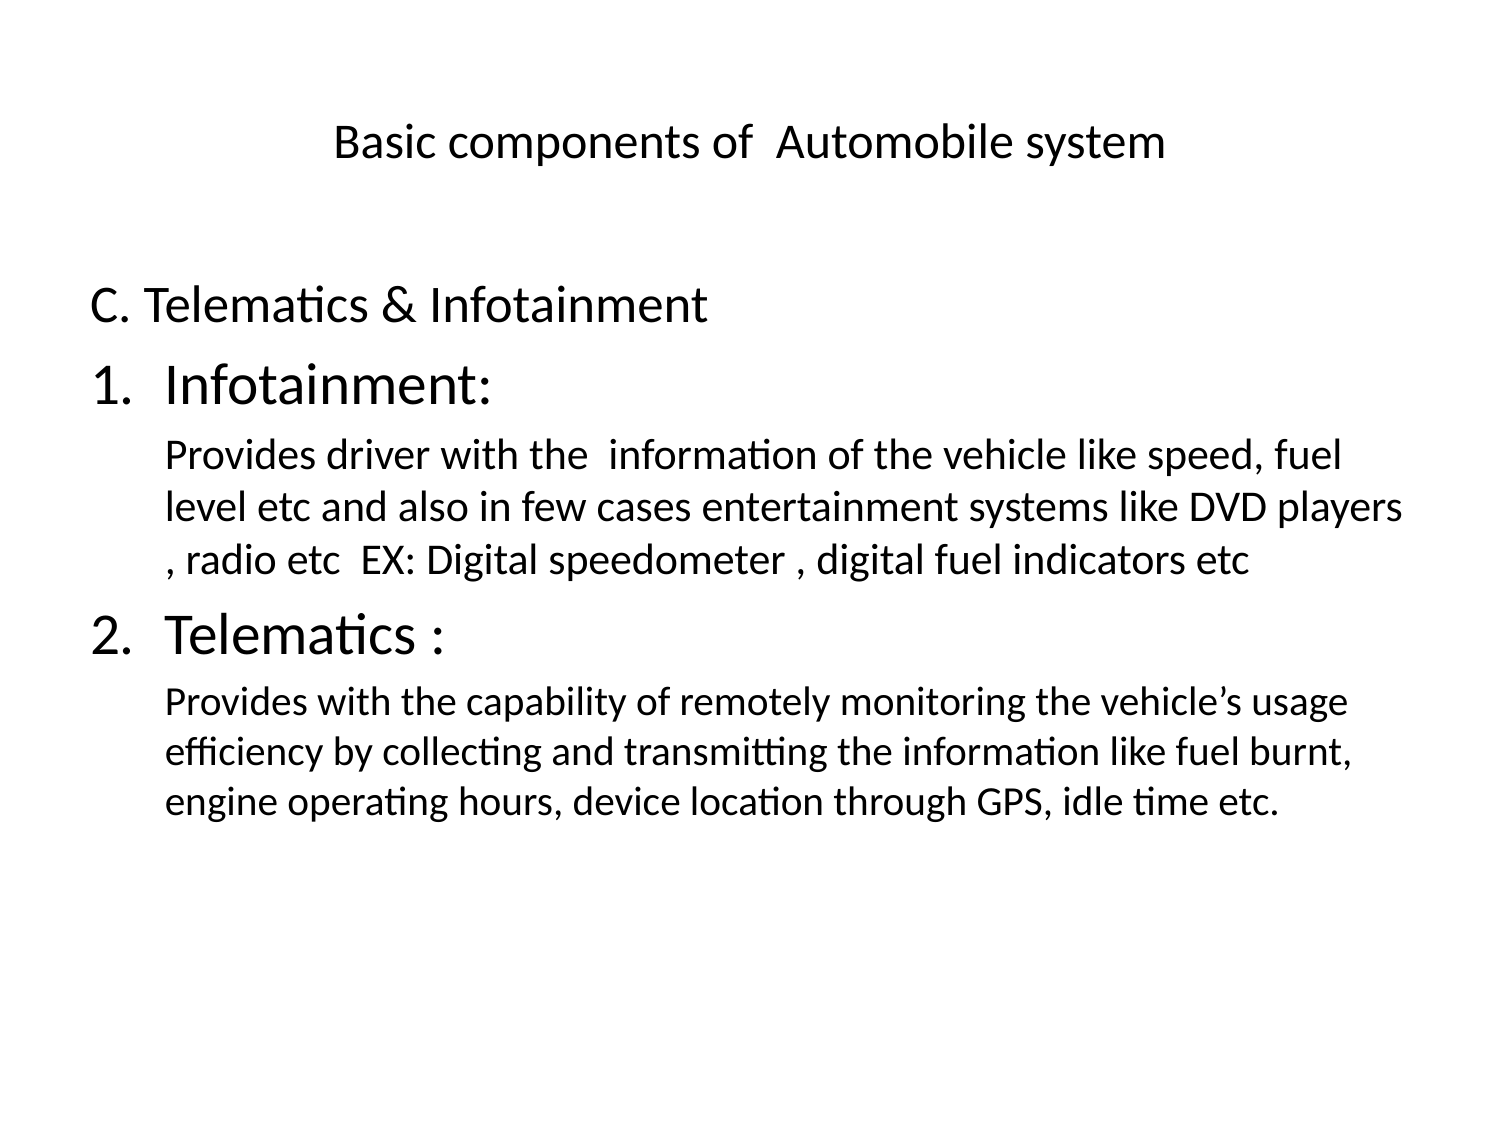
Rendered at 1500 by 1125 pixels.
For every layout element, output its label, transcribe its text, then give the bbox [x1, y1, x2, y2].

list C. Telematics & Infotainment Infotainment: Provides driver with the information of the vehicle like speed, fuel level etc and also in few cases entertainment systems like DVD players , radio etc EX: Digital speedometer , digital fuel indicators etc Telematics : Provides with the capability of remotely monitoring the vehicle’s usage efficiency by collecting and transmitting the information like fuel burnt, engine operating hours, device location through GPS, idle time etc. [75, 262, 1425, 1005]
title Basic components of Automobile system [75, 45, 1425, 233]
